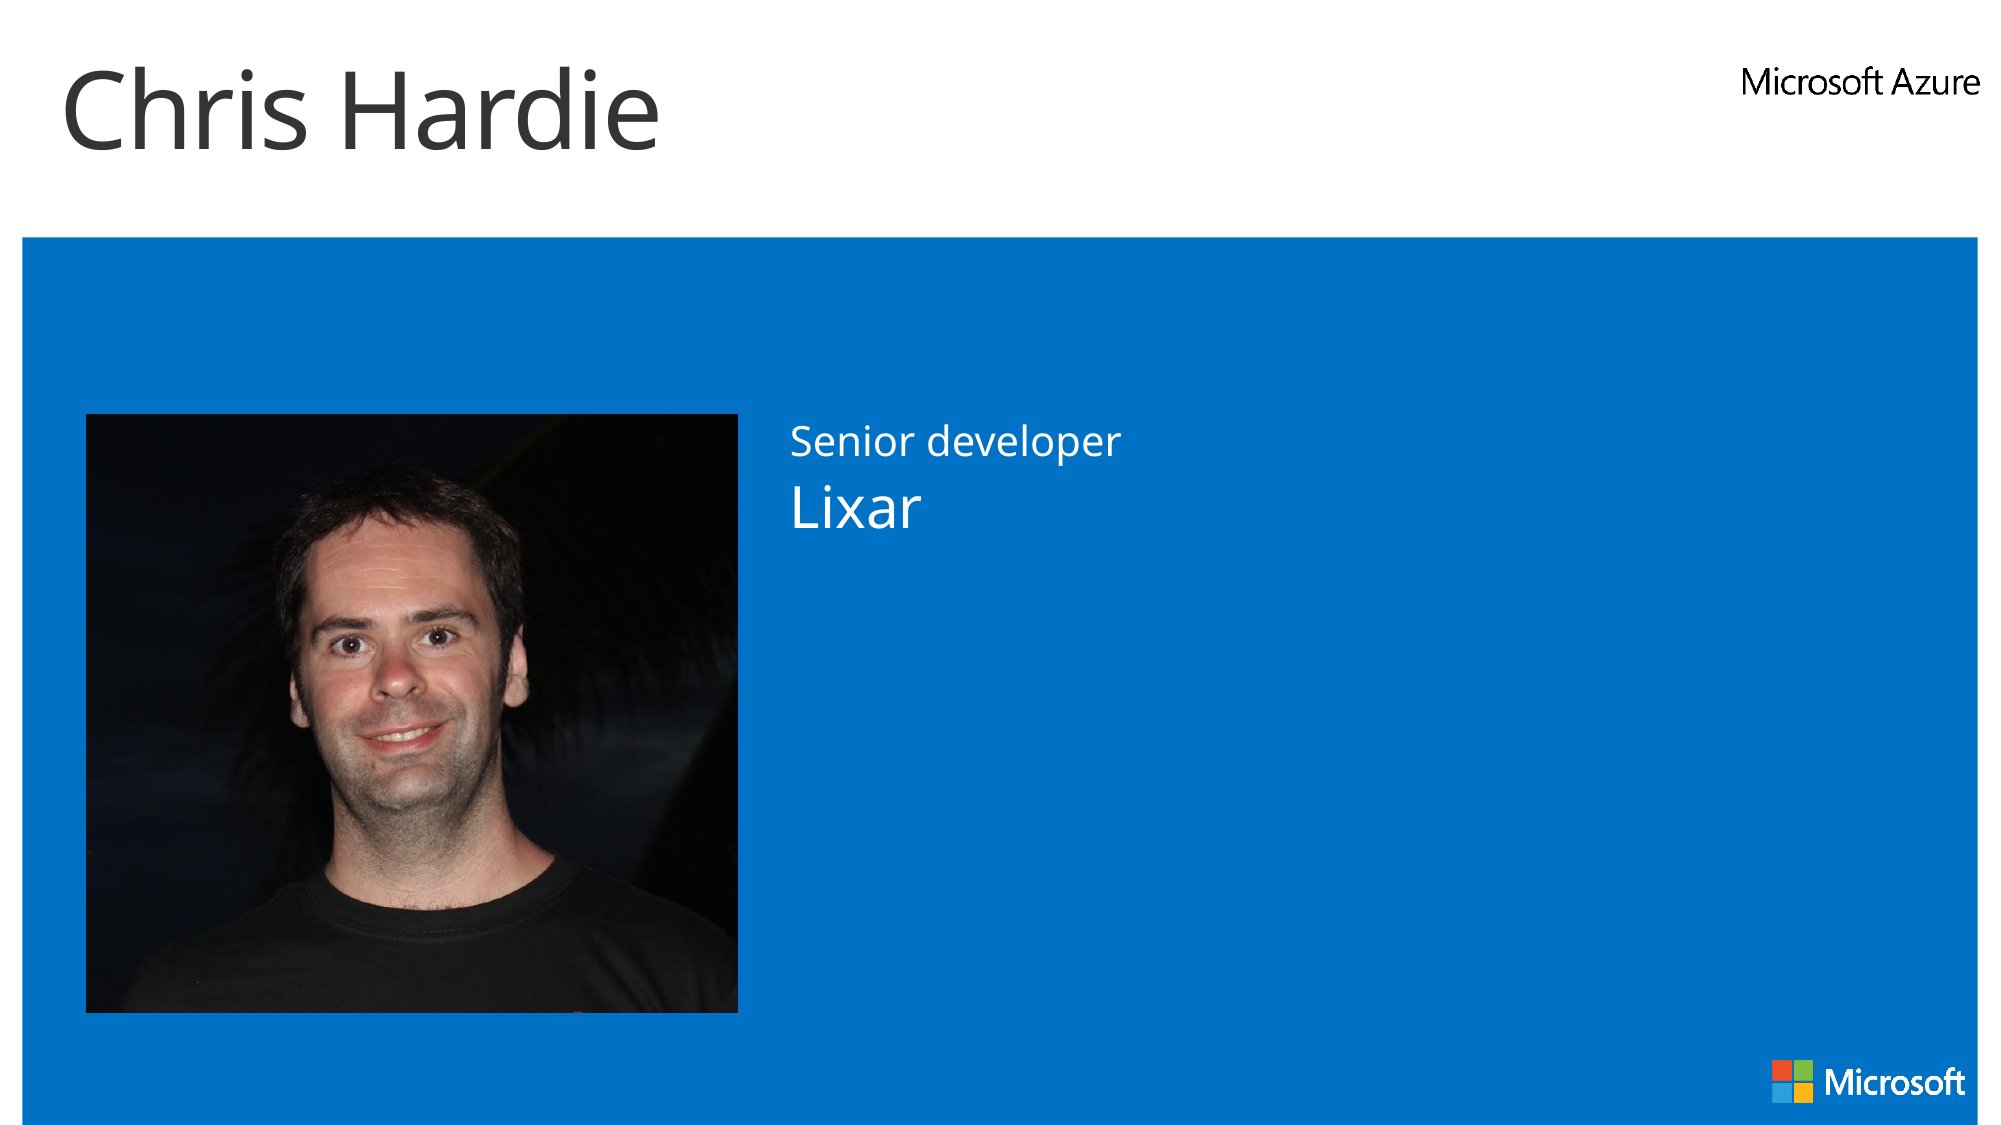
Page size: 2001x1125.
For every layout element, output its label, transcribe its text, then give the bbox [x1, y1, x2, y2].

title Chris Hardie [45, 48, 1665, 200]
picture [1724, 49, 1998, 113]
text_box Senior developer Lixar [760, 396, 1696, 566]
picture [86, 414, 738, 1013]
picture [1772, 1060, 1965, 1103]
